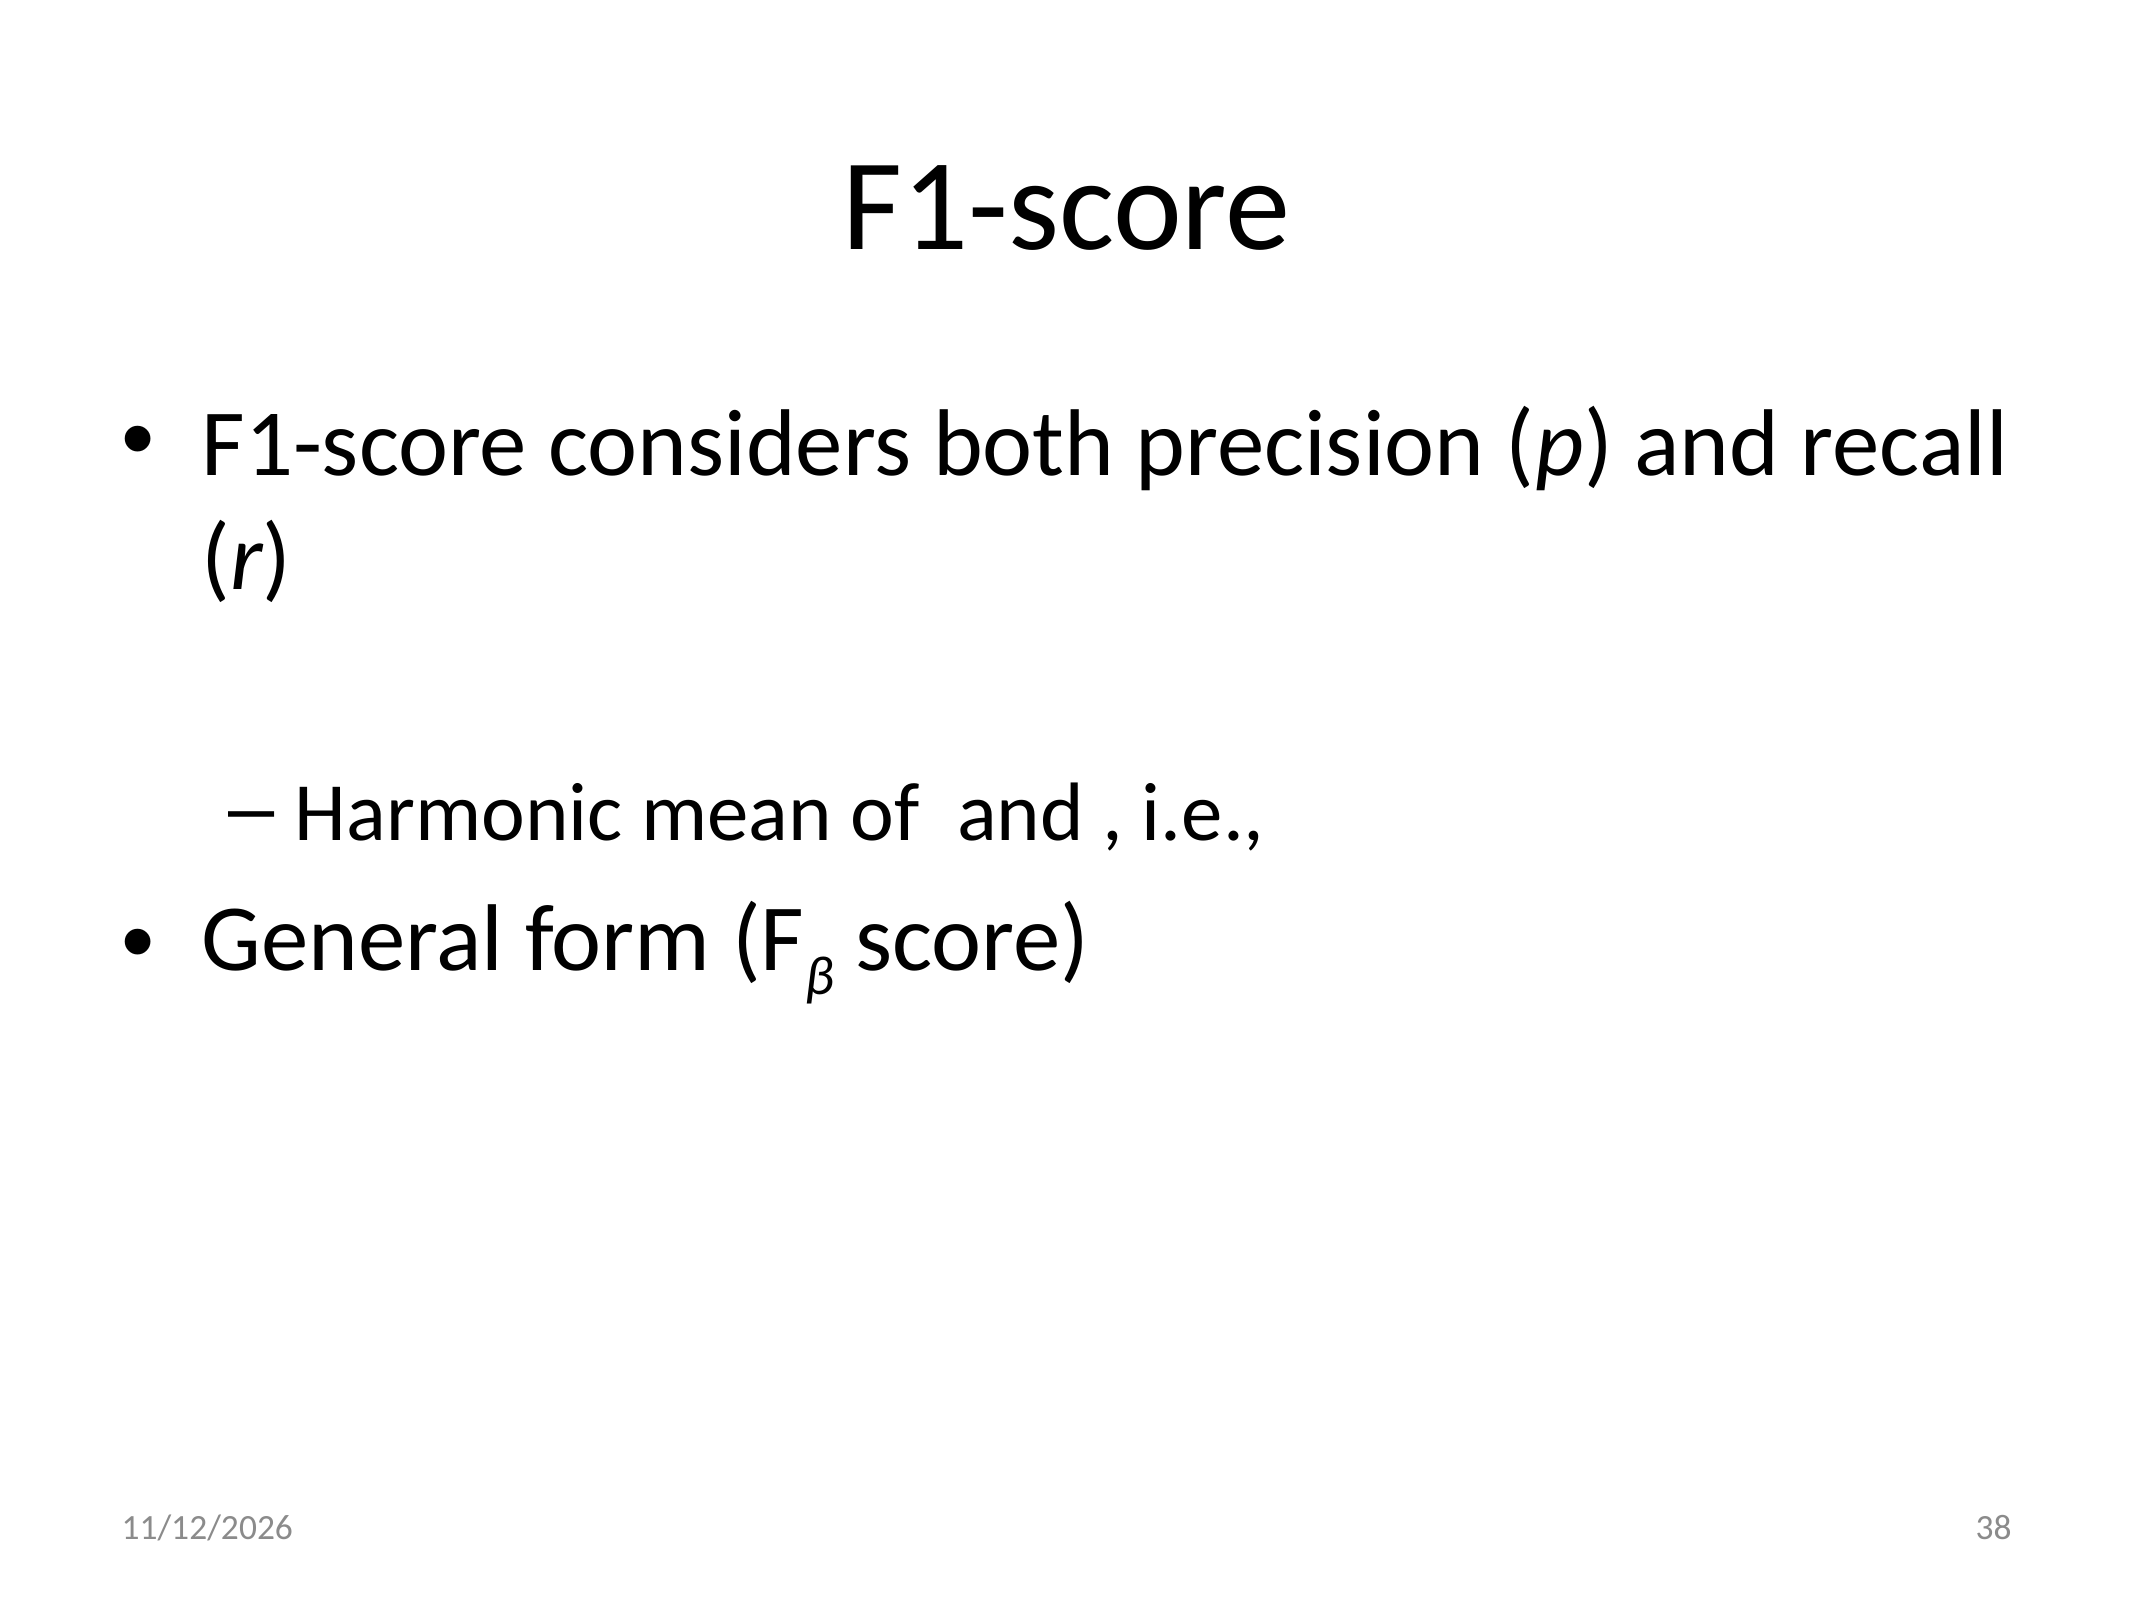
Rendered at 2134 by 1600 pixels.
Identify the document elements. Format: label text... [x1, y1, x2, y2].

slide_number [106, 1482, 605, 1569]
slide_number 38 [1528, 1482, 2027, 1569]
title F1-score [106, 64, 2027, 331]
